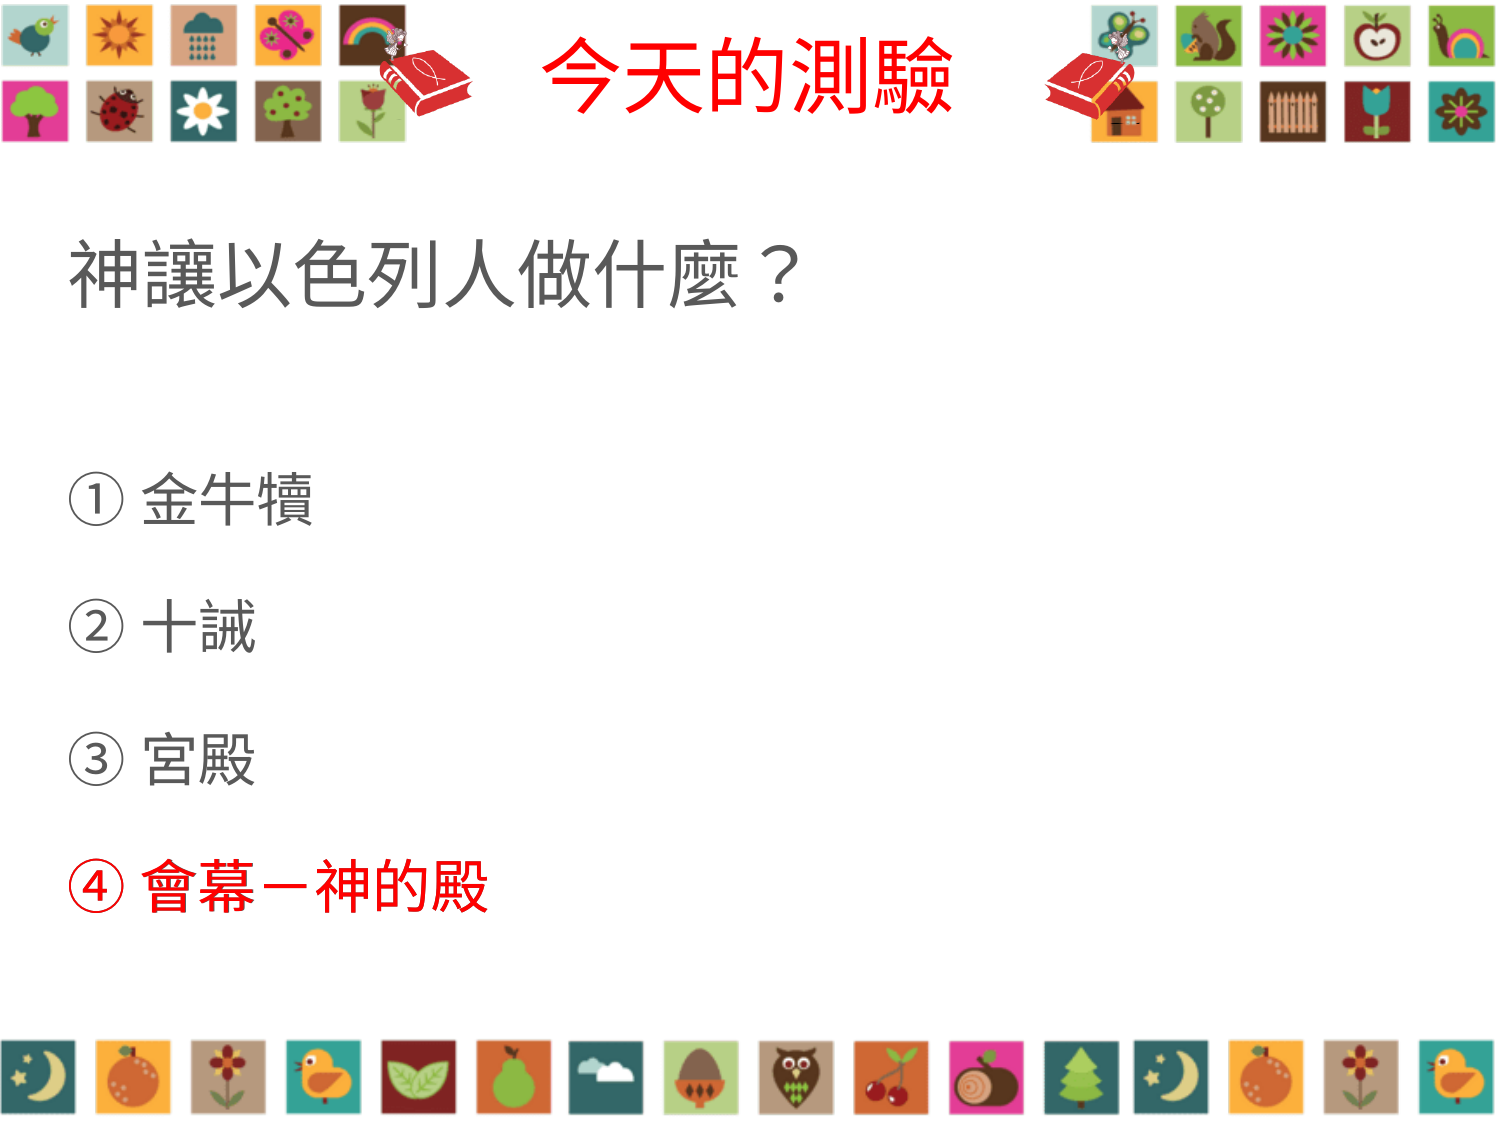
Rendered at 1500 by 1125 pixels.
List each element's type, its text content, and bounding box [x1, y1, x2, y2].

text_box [0, 1028, 1500, 1118]
picture [0, 3, 505, 150]
text_box ④會幕－神的殿 [52, 842, 1482, 928]
text_box 神讓以色列人做什麼？ [53, 219, 1436, 325]
text_box ③宮殿 [53, 716, 1483, 801]
picture [1012, 3, 1500, 150]
text_box 今天的測驗 [425, 16, 1013, 131]
text_box ①金牛犢 [53, 456, 1436, 541]
text_box ②十誡 [53, 582, 1436, 668]
